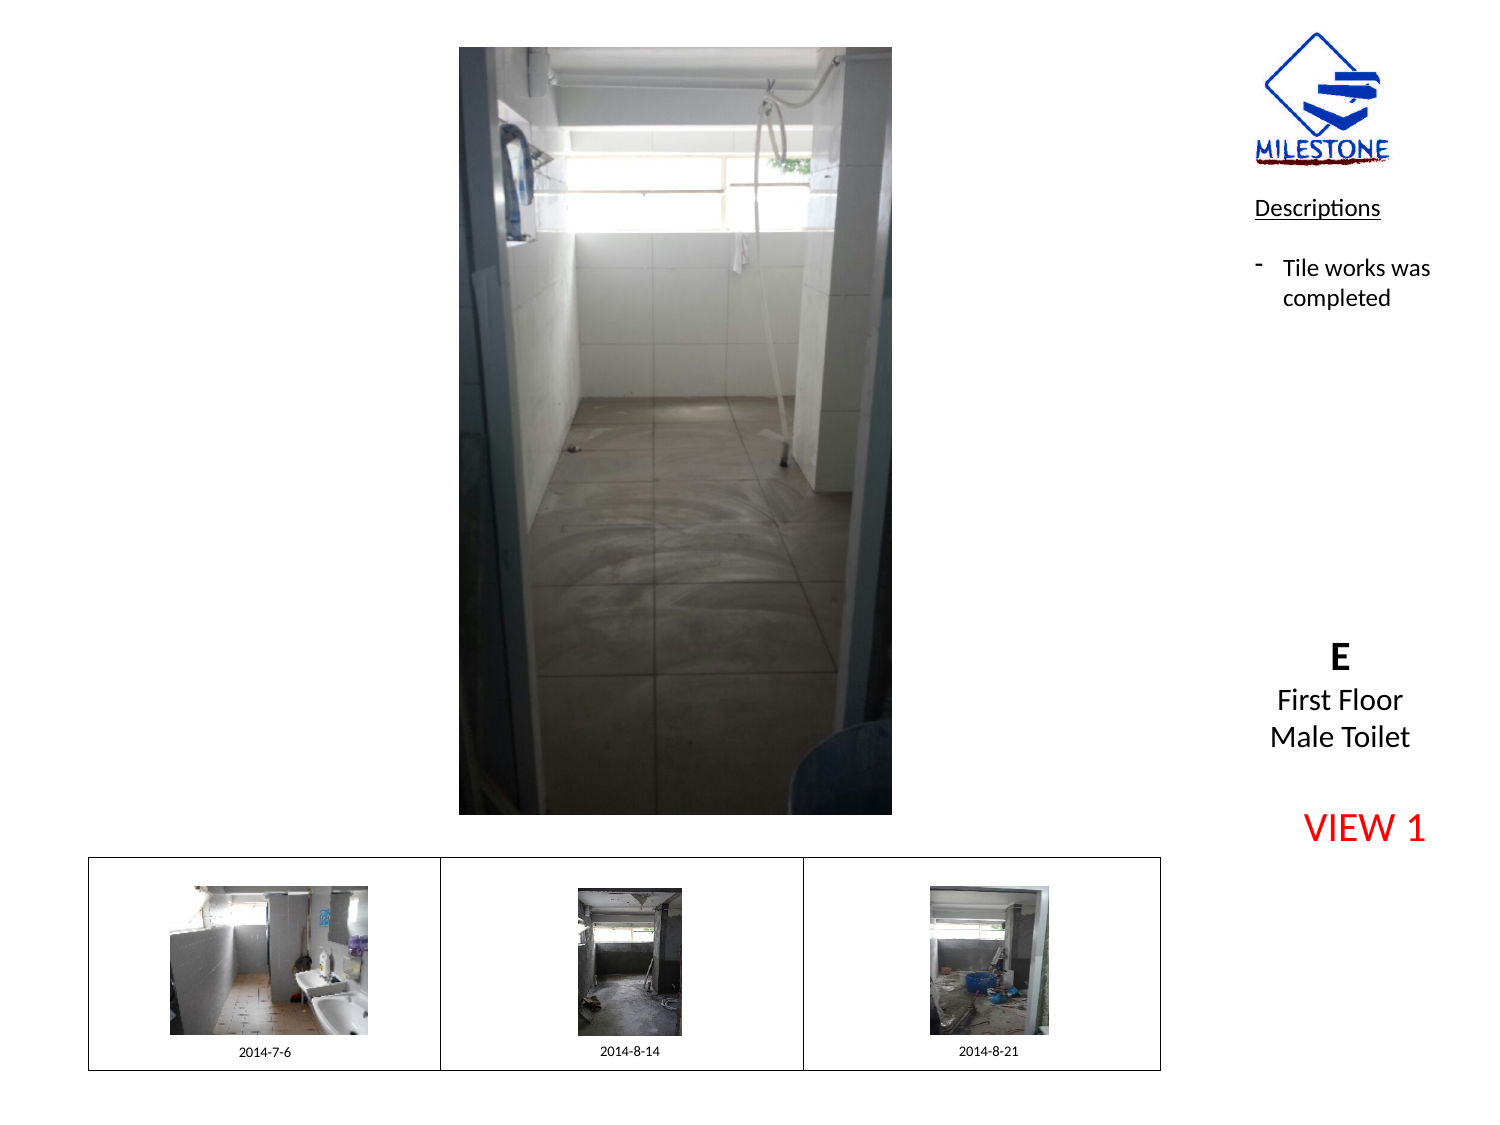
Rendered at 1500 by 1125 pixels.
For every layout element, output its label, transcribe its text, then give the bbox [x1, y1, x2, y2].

text_box E First Floor Male Toilet [1148, 621, 1500, 762]
table_header [441, 858, 803, 1070]
picture [578, 887, 682, 1036]
table_header [804, 858, 1160, 1070]
picture [929, 886, 1049, 1035]
picture [1222, 15, 1419, 186]
text_box 2014-7-6 [224, 1043, 307, 1068]
text_box 2014-8-21 [944, 1043, 1034, 1067]
table_header [89, 858, 440, 1070]
text_box 2014-8-14 [585, 1044, 675, 1067]
picture [170, 886, 368, 1035]
text_box VIEW 1 [1289, 792, 1481, 846]
picture [459, 46, 892, 816]
text_box Descriptions Tile works was completed [1240, 184, 1481, 319]
